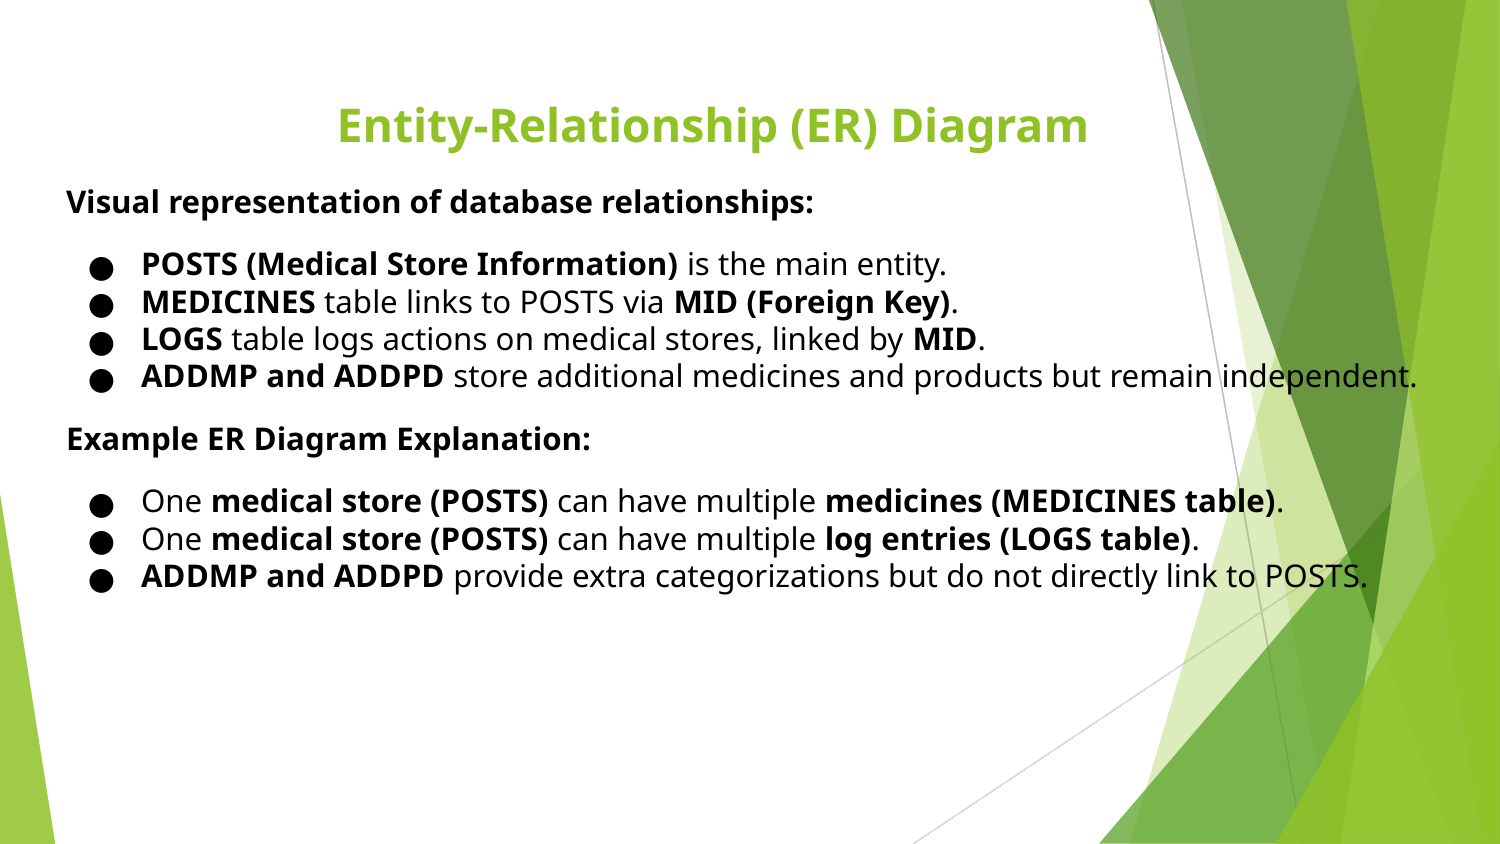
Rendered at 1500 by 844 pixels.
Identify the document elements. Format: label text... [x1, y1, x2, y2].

list Visual representation of database relationships: POSTS (Medical Store Information) is the main entity. MEDICINES table links to POSTS via MID (Foreign Key). LOGS table logs actions on medical stores, linked by MID. ADDMP and ADDPD store additional medicines and products but remain independent. Example ER Diagram Explanation: One medical store (POSTS) can have multiple medicines (MEDICINES table). One medical store (POSTS) can have multiple log entries (LOGS table). ADDMP and ADDPD provide extra categorizations but do not directly link to POSTS. [51, 166, 1449, 816]
title Entity-Relationship (ER) Diagram [51, 72, 1449, 166]
